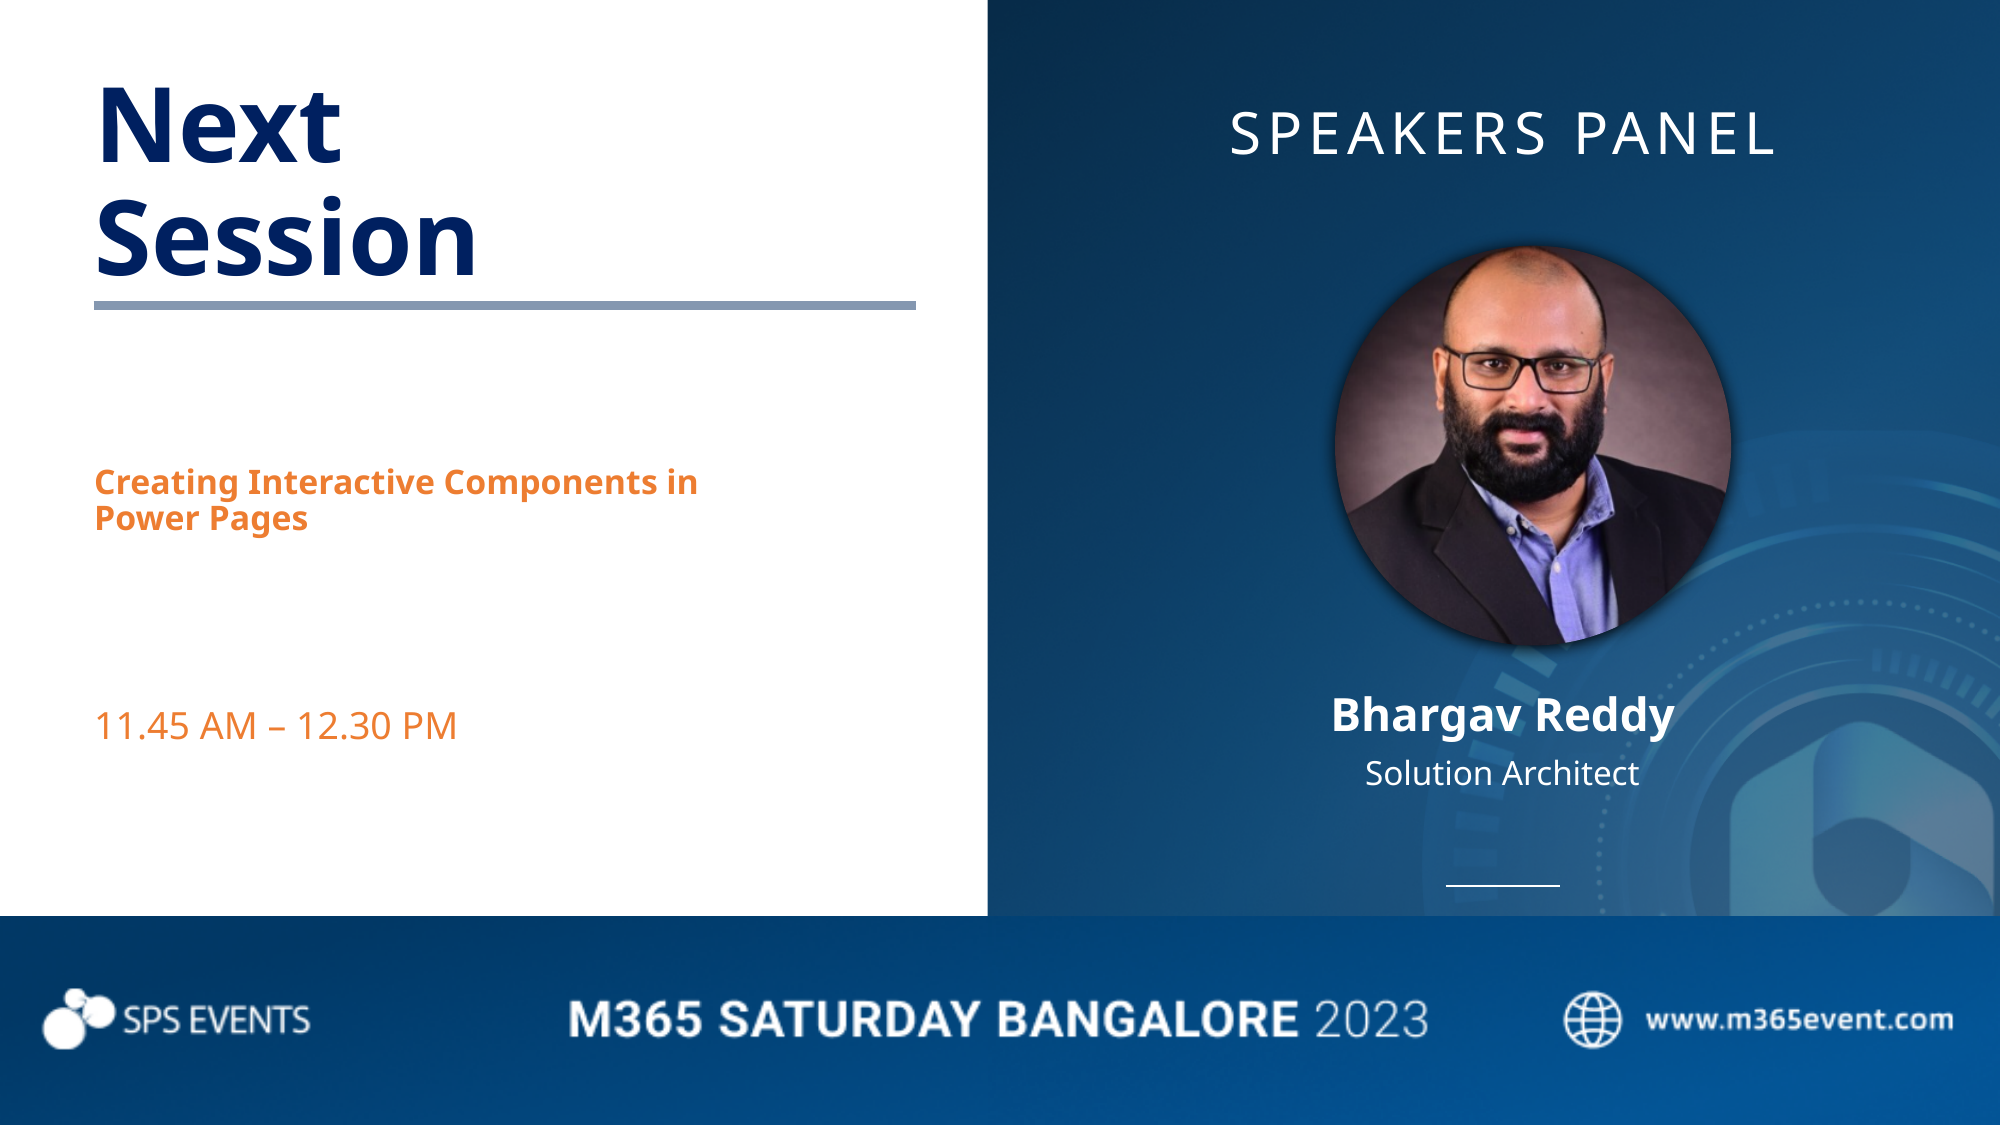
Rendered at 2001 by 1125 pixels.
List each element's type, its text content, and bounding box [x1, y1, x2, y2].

text_box SPEAKERS PANEL [1176, 75, 1829, 175]
title Next Session [79, 43, 750, 306]
text_box Bhargav Reddy [1128, 678, 1877, 745]
list Creating Interactive Components in Power Pages [79, 457, 725, 549]
text_box Solution Architect [1196, 744, 1810, 855]
picture [0, 0, 2000, 1125]
text_box 11.45 AM – 12.30 PM [79, 699, 725, 791]
